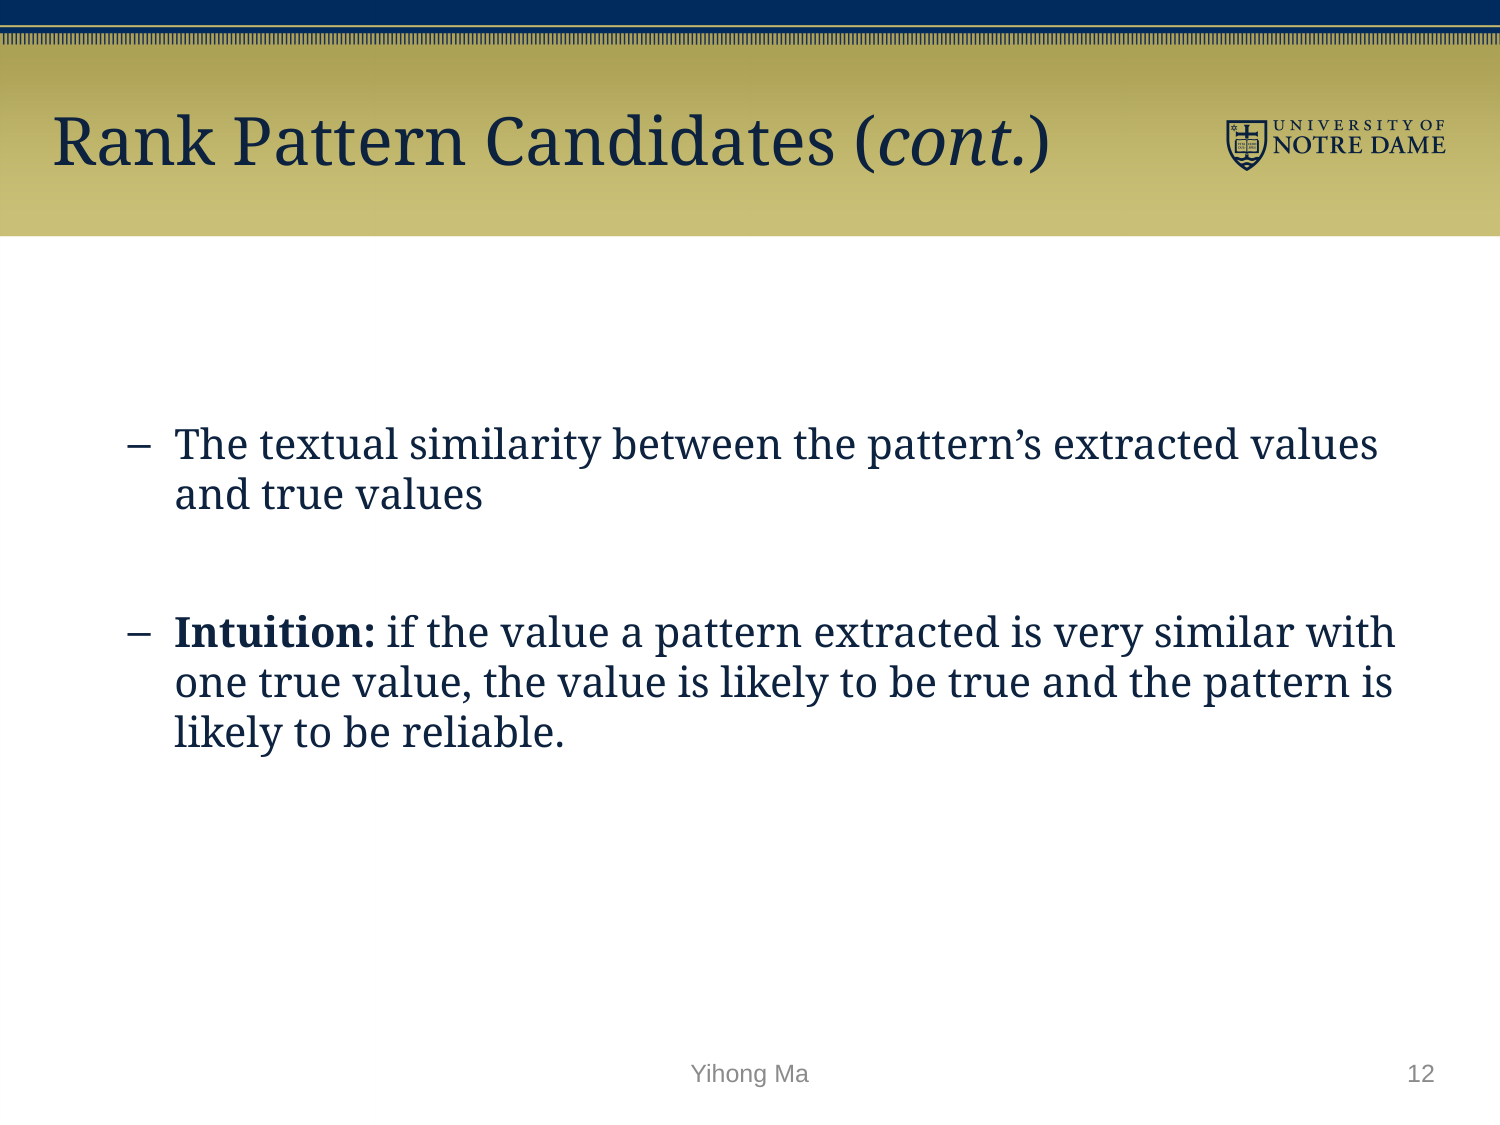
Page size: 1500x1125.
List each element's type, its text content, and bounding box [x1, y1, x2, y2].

title Rank Pattern Candidates (cont.) [37, 45, 1175, 233]
picture [0, 0, 1500, 1125]
footer Yihong Ma [512, 1042, 988, 1103]
slide_number 12 [1100, 1042, 1450, 1103]
